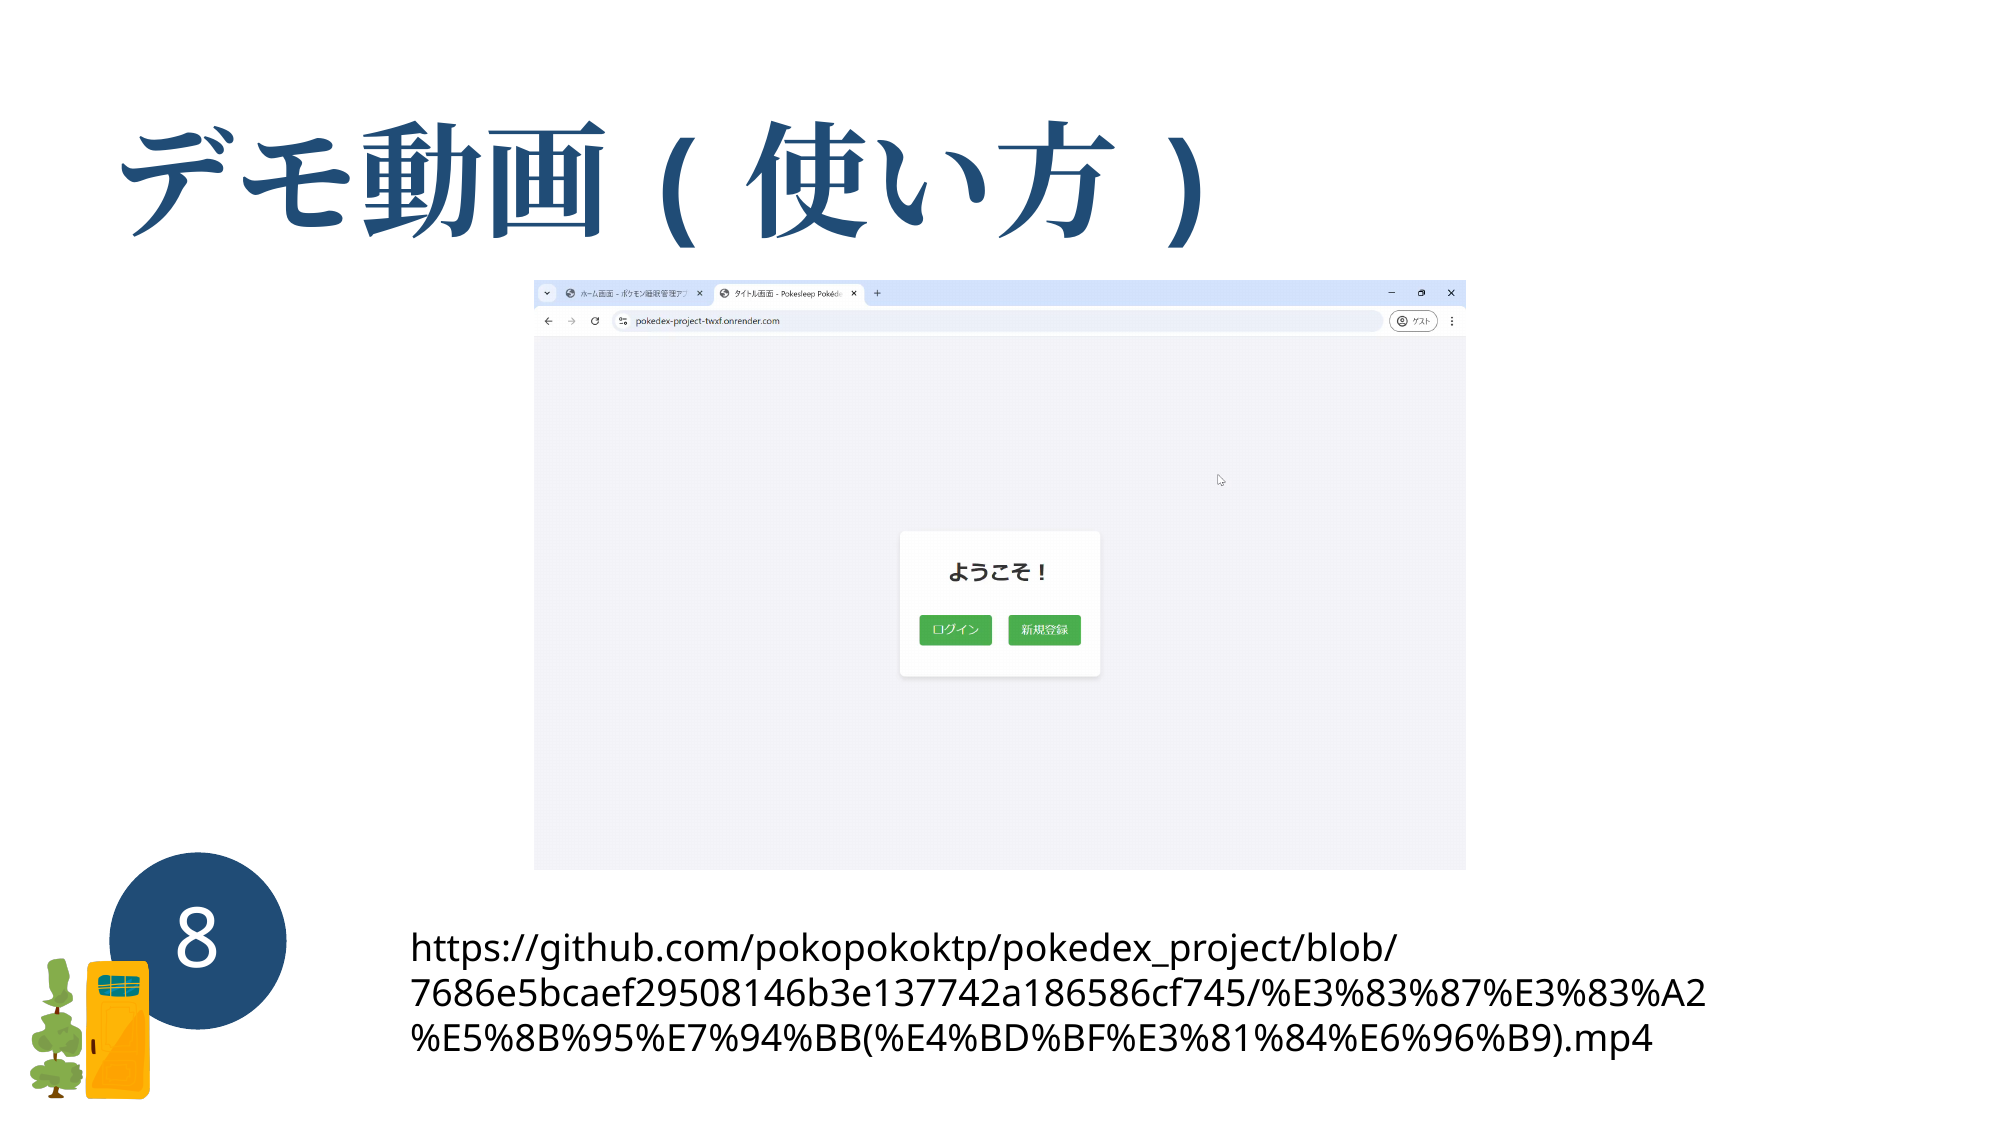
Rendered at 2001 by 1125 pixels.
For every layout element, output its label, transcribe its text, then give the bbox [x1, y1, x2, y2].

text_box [533, 279, 1467, 872]
text_box デモ動画(使い方) [94, 95, 1240, 261]
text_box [20, 851, 288, 1119]
text_box https://github.com/pokopokoktp/pokedex_project/blob/7686e5bcaef29508146b3e137742a186586cf745/%E3%83%87%E3%83%A2%E5%8B%95%E7%94%BB(%E4%BD%BF%E3%81%84%E6%96%B9).mp4 [395, 916, 1733, 1067]
